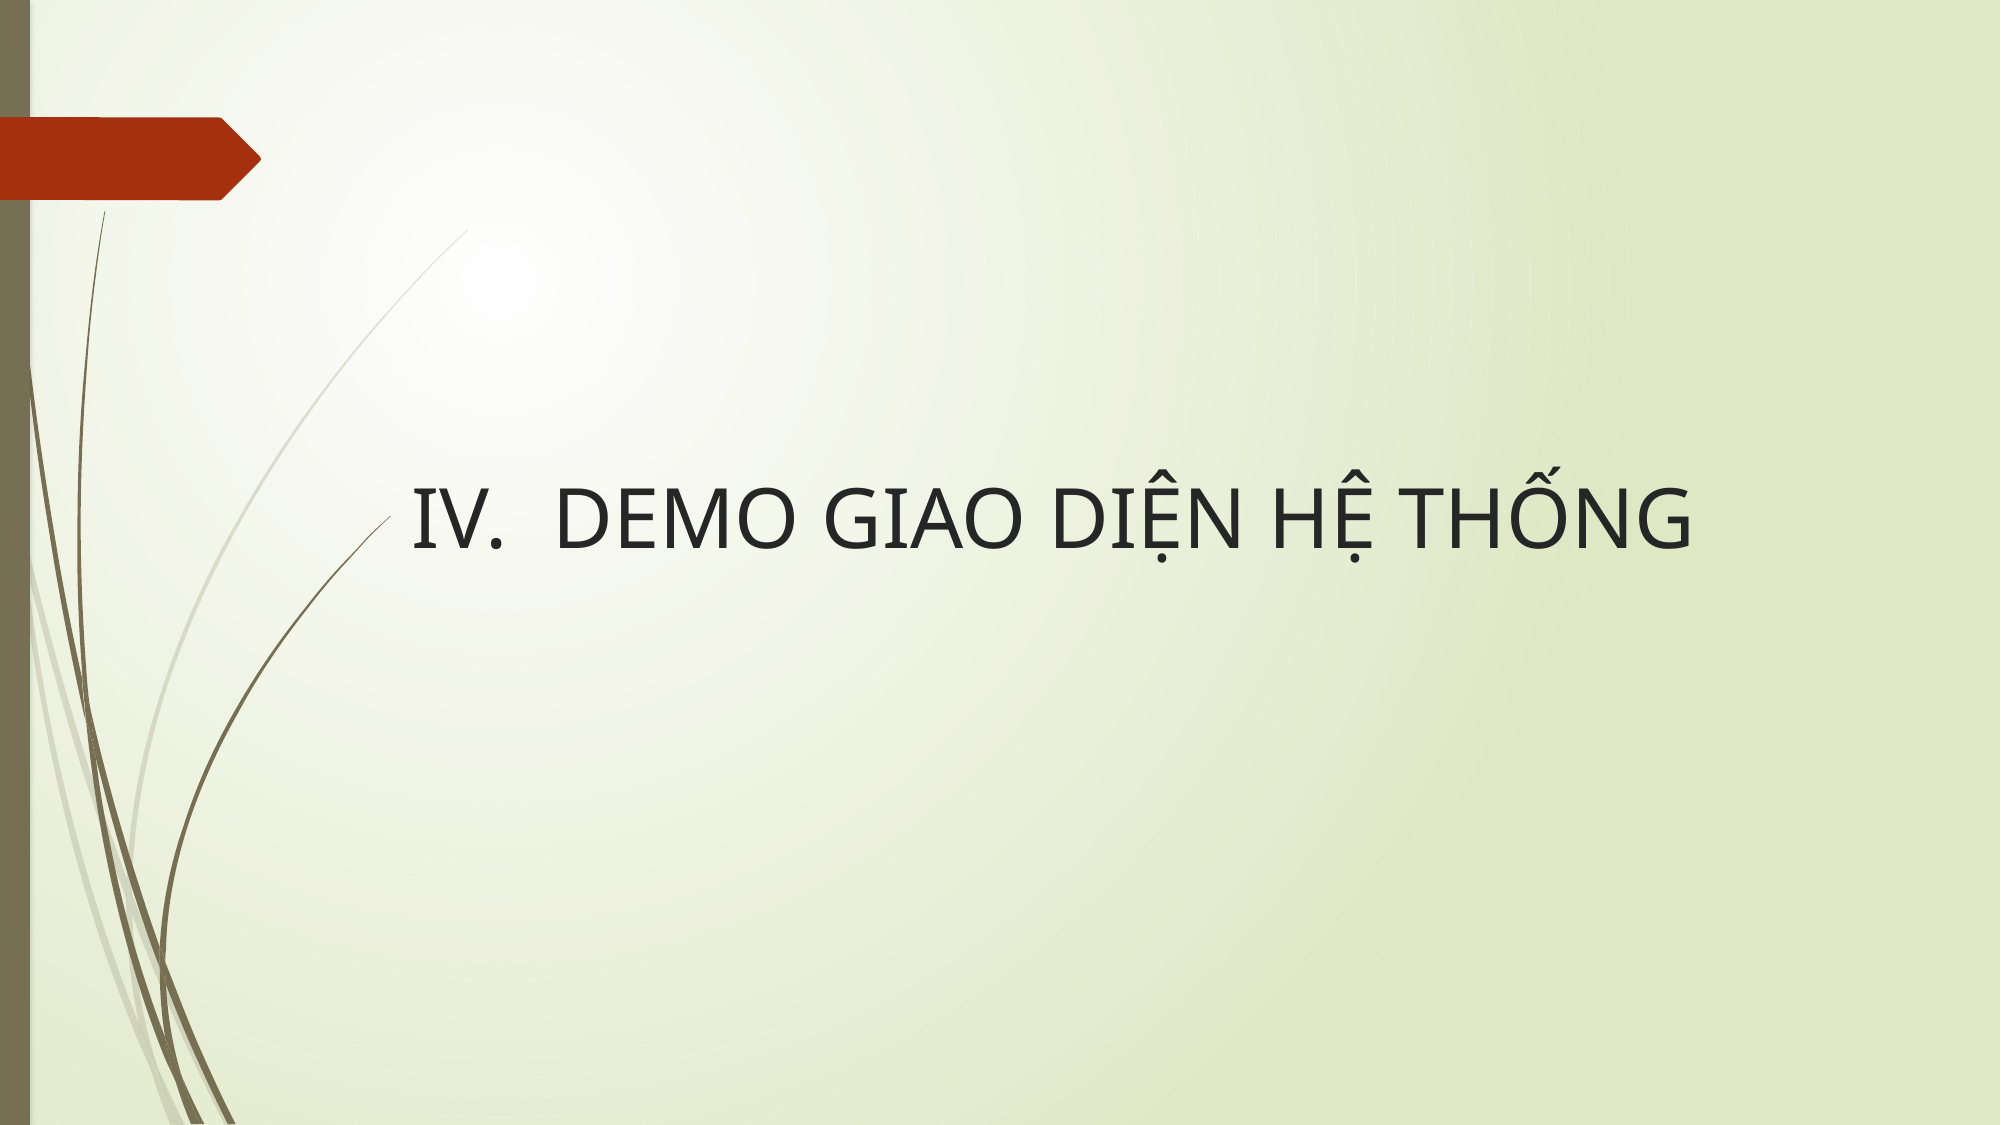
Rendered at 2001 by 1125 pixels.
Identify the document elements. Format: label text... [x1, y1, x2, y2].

title DEMO GIAO DIỆN HỆ THỐNG [322, 457, 1785, 668]
